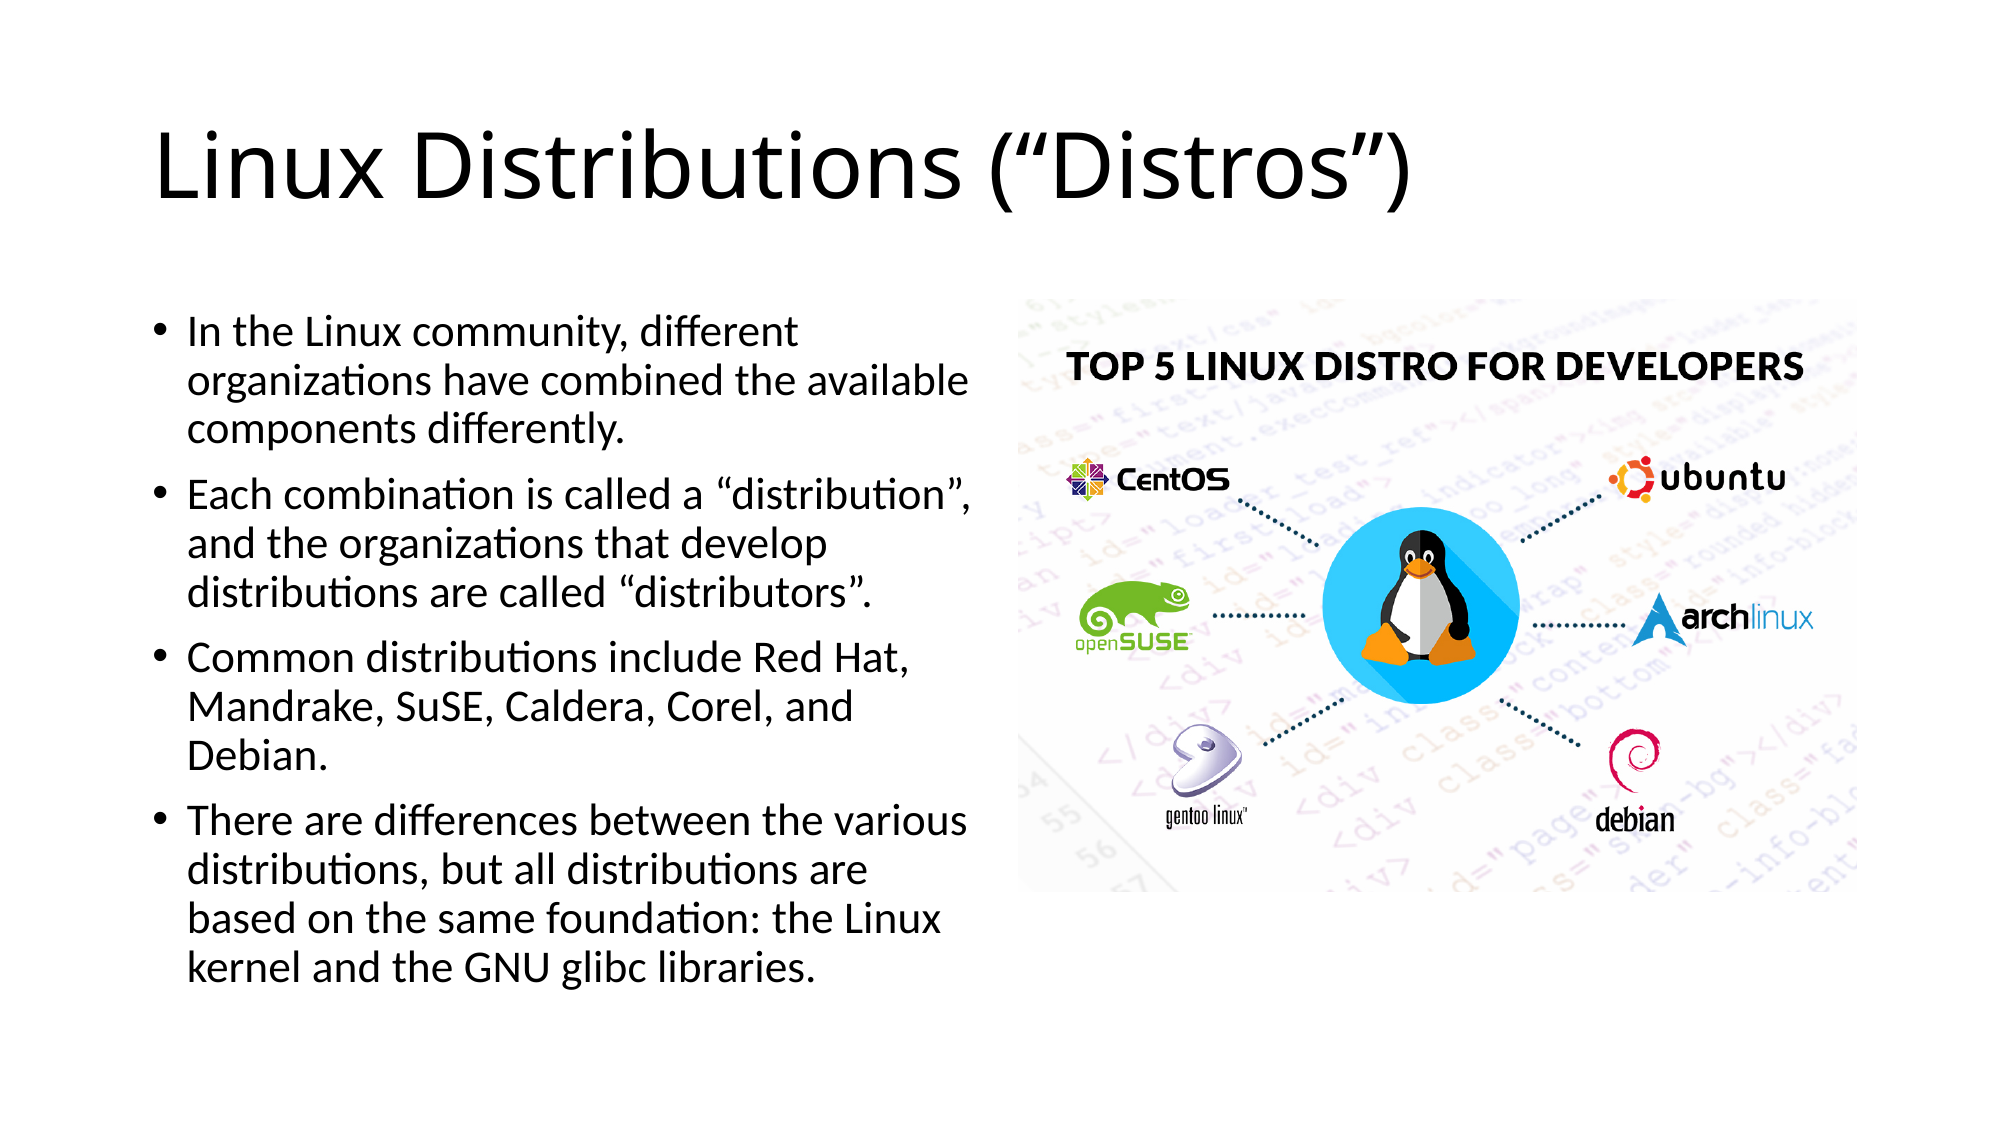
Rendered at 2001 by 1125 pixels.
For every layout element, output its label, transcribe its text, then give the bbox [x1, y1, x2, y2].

list In the Linux community, different organizations have combined the available components differently. Each combination is called a “distribution”, and the organizations that develop distributions are called “distributors”. Common distributions include Red Hat, Mandrake, SuSE, Caldera, Corel, and Debian. There are differences between the various distributions, but all distributions are based on the same foundation: the Linux kernel and the GNU glibc libraries. [137, 299, 988, 1014]
picture [1018, 299, 1857, 892]
title Linux Distributions (“Distros”) [137, 59, 1863, 278]
